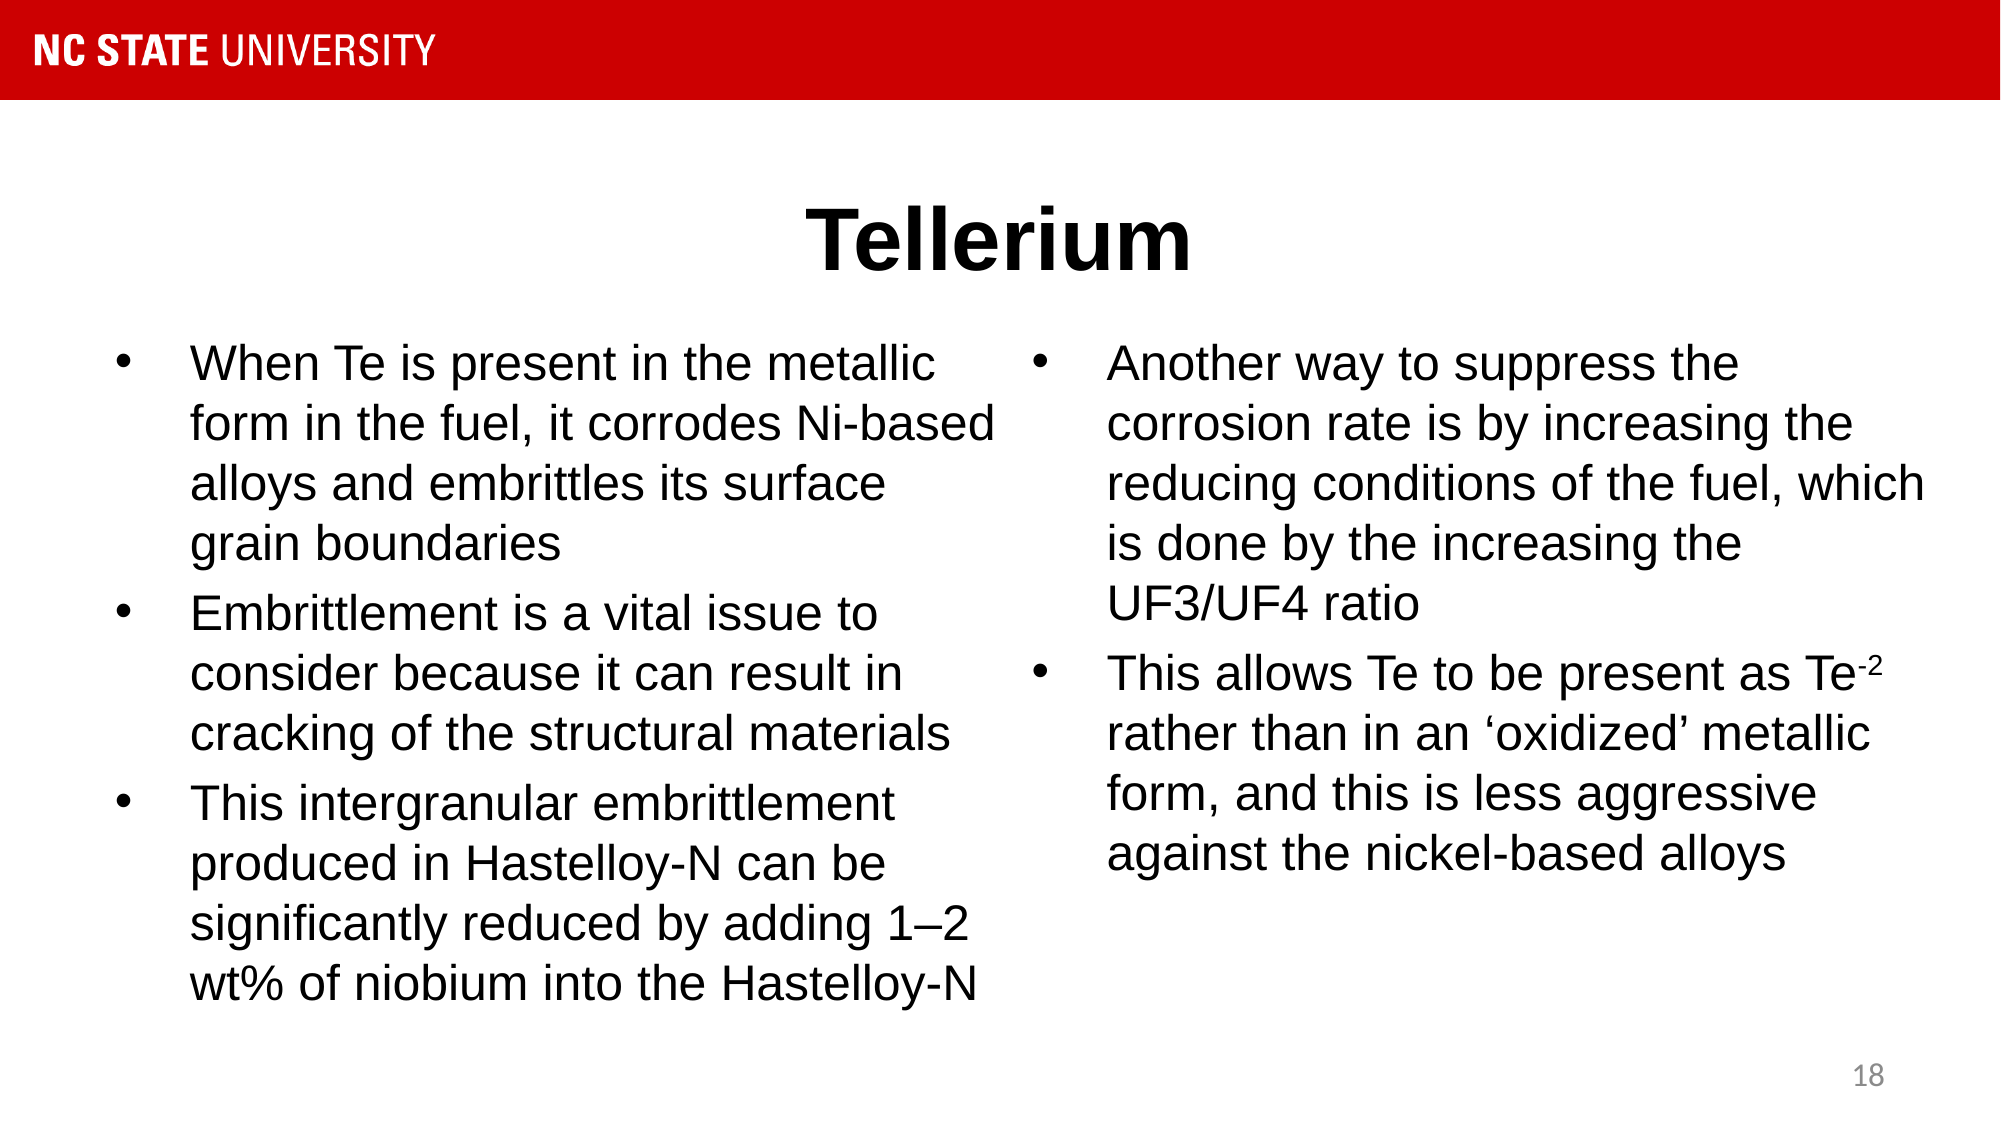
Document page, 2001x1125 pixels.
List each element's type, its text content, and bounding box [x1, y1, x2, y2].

title Tellerium [99, 147, 1900, 322]
list When Te is present in the metallic form in the fuel, it corrodes Ni-based alloys and embrittles its surface grain boundaries Embrittlement is a vital issue to consider because it can result in cracking of the structural materials This intergranular embrittlement produced in Hastelloy-N can be significantly reduced by adding 1–2 wt% of niobium into the Hastelloy-N [99, 322, 1016, 1005]
list Another way to suppress the corrosion rate is by increasing the reducing conditions of the fuel, which is done by the increasing the UF3/UF4 ratio This allows Te to be present as Te-2 rather than in an ‘oxidized’ metallic form, and this is less aggressive against the nickel-based alloys [1016, 322, 1945, 1005]
picture [0, 0, 2001, 100]
slide_number 18 [1433, 1042, 1900, 1103]
